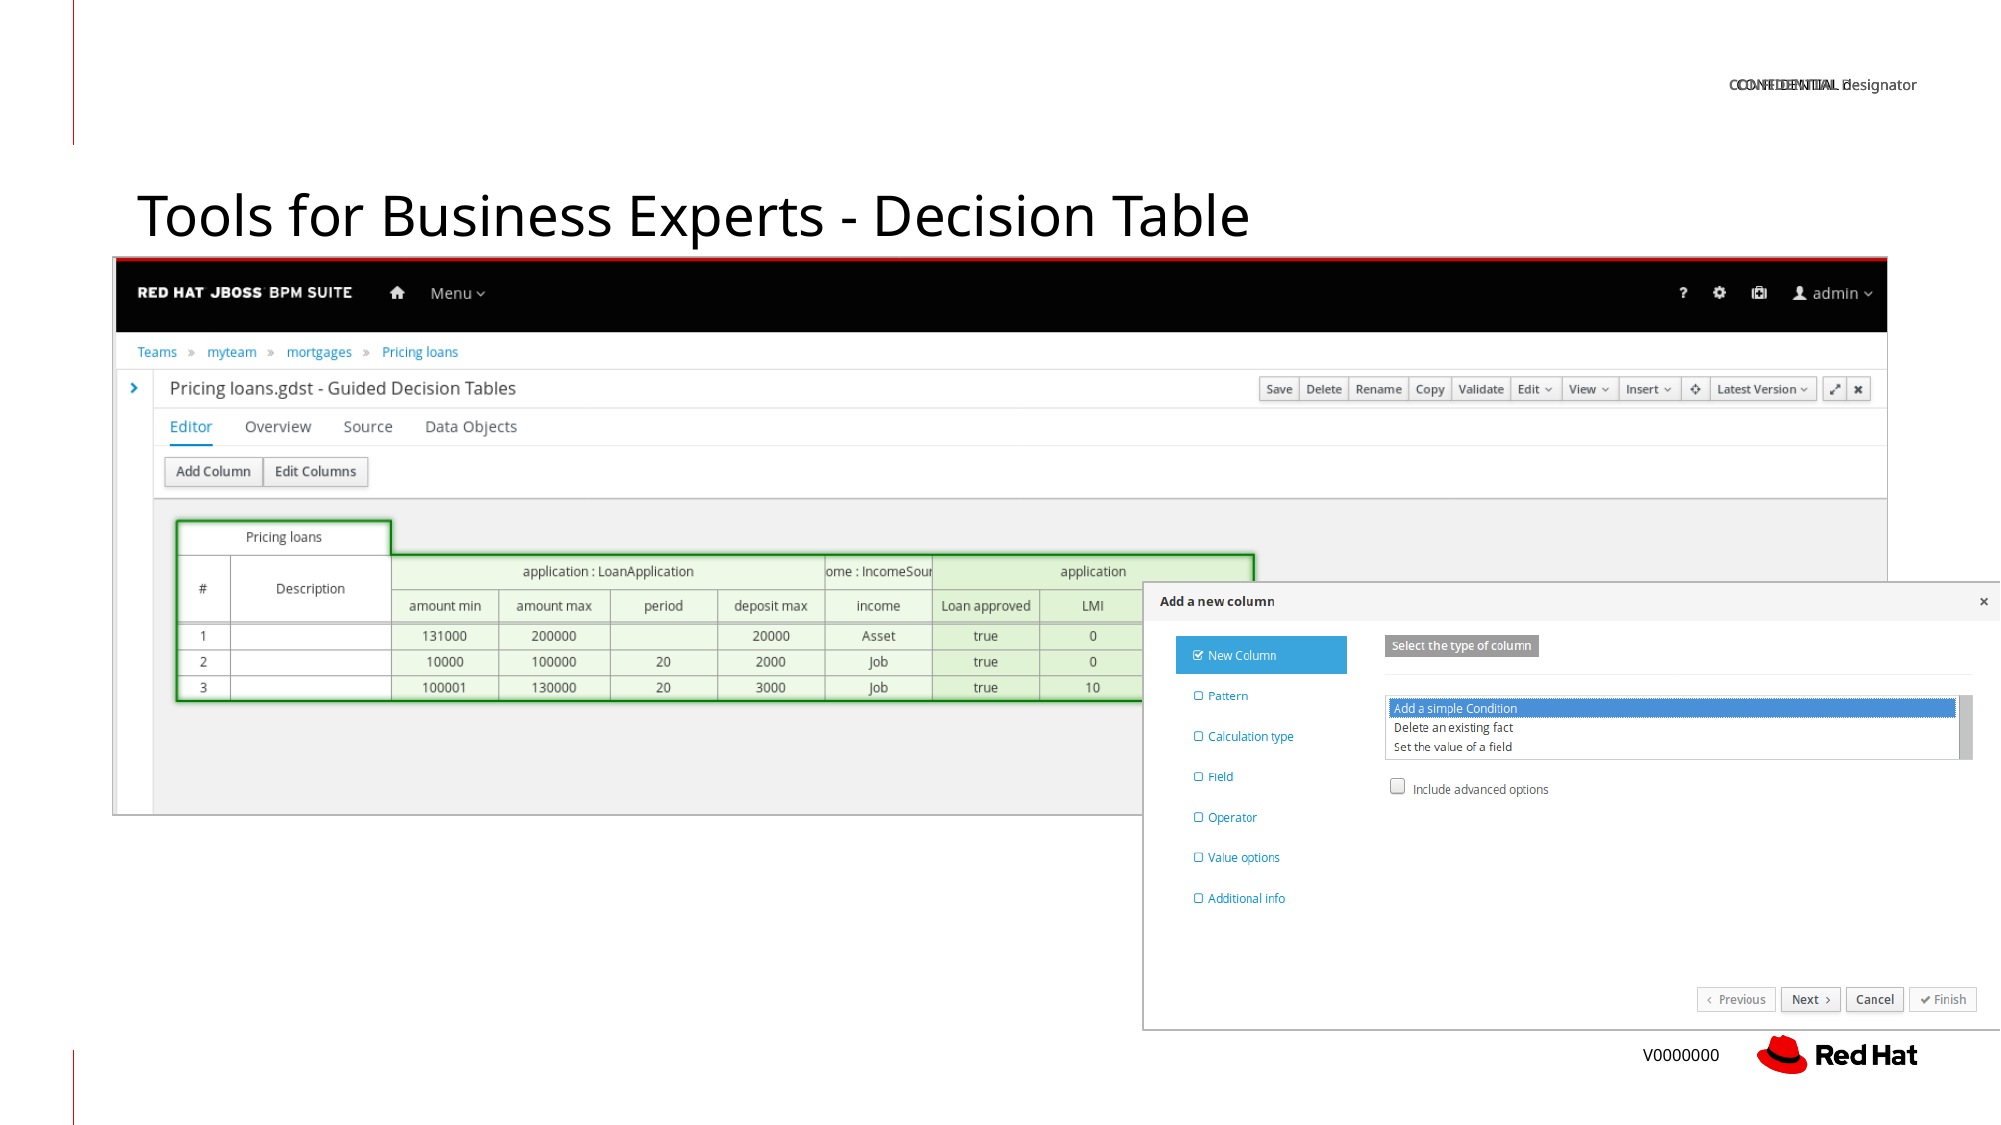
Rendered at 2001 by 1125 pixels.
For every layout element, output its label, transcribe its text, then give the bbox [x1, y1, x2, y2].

title Tools for Business Experts - Decision Table [137, 88, 1563, 248]
picture [1757, 1035, 1918, 1074]
picture [113, 257, 2000, 1030]
